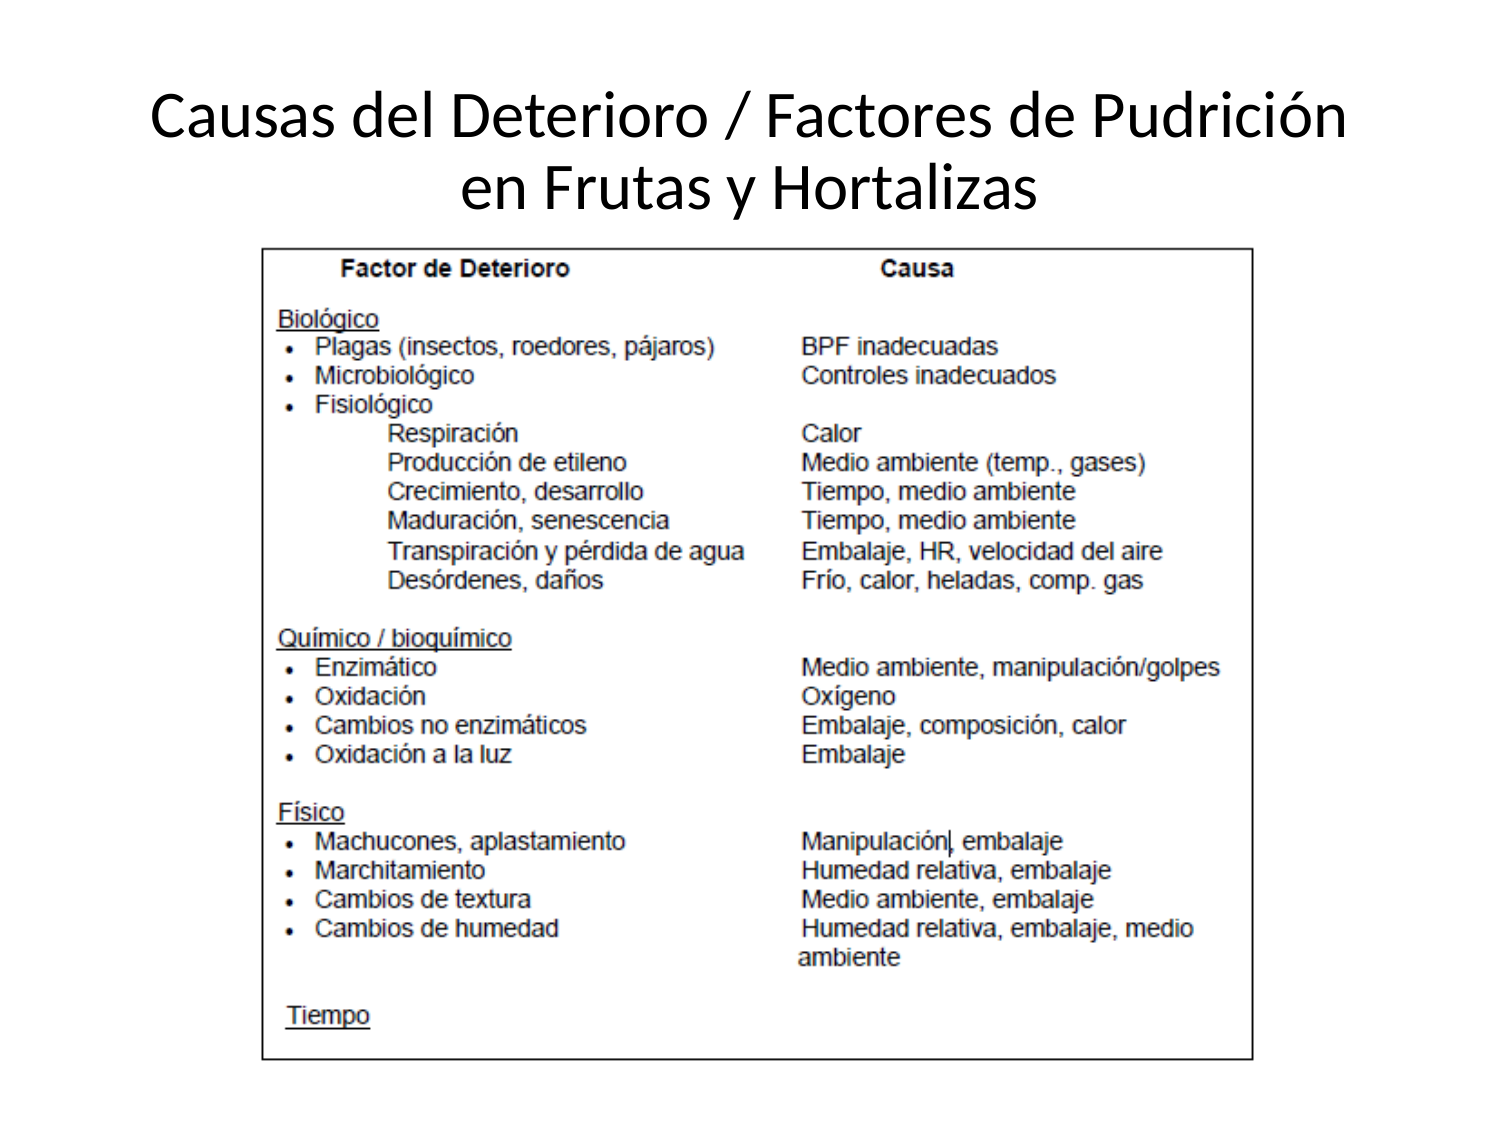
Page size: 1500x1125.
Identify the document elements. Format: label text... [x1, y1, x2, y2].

title Causas del Deterioro / Factores de Pudrición en Frutas y Hortalizas [103, 42, 1397, 261]
picture [242, 243, 1272, 1078]
